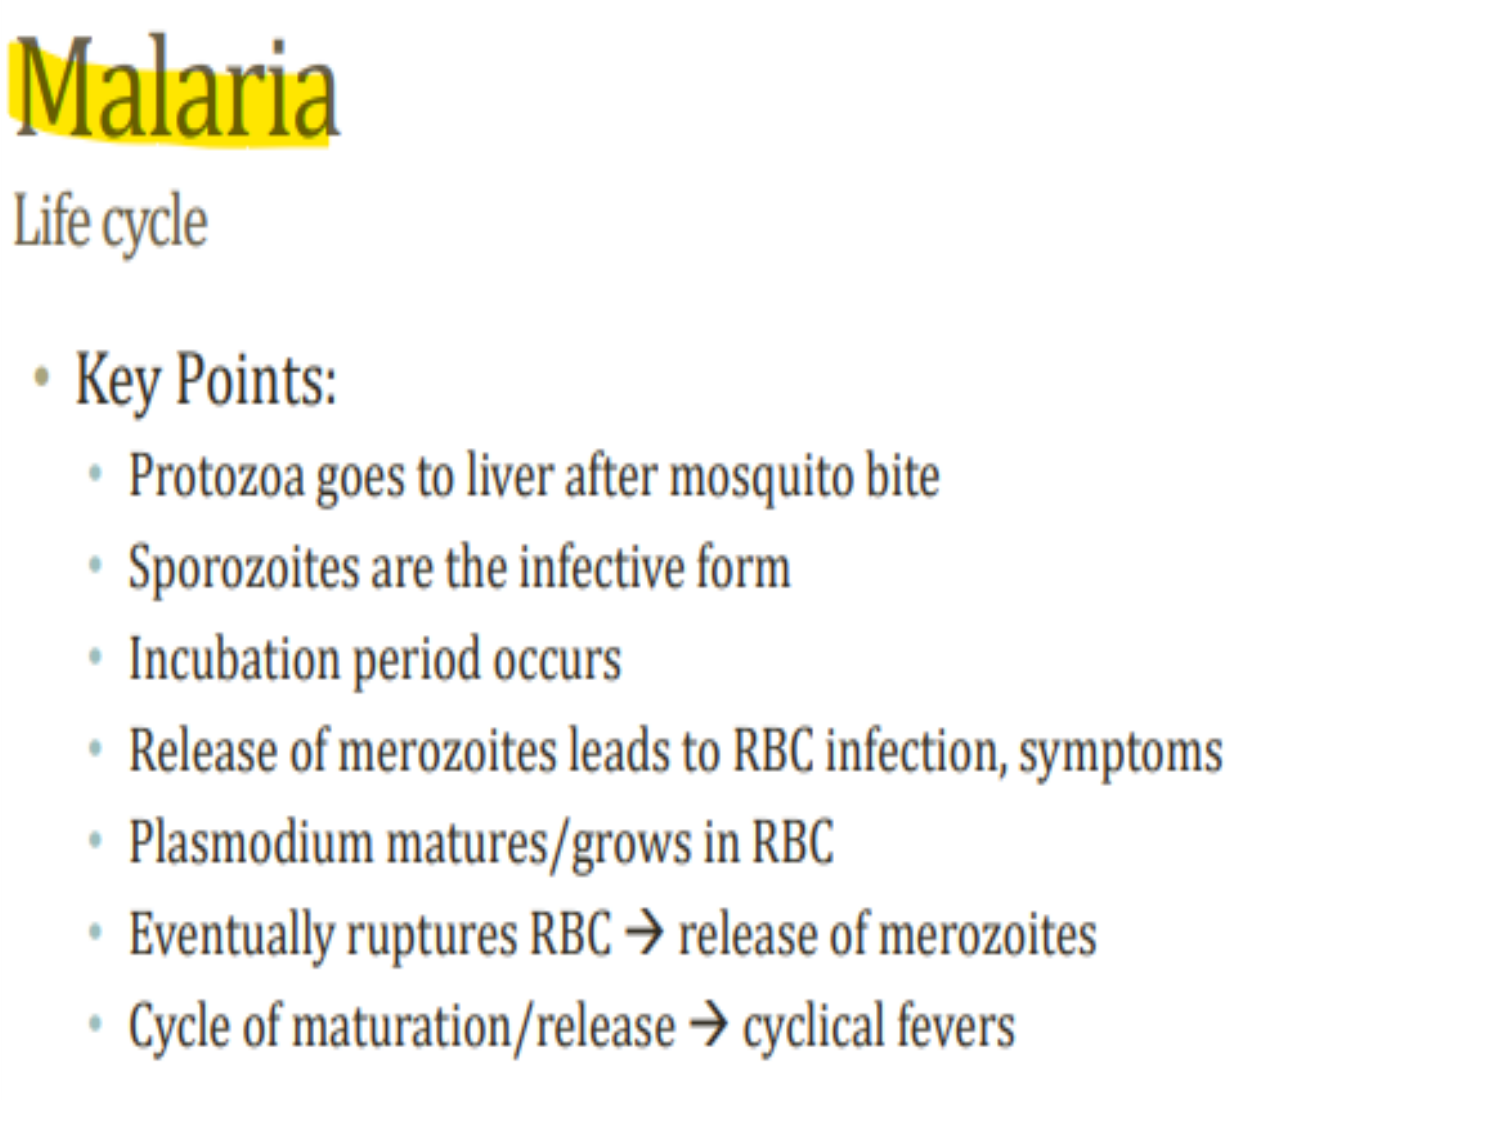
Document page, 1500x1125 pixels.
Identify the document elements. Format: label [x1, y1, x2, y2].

picture [0, 0, 1238, 1101]
